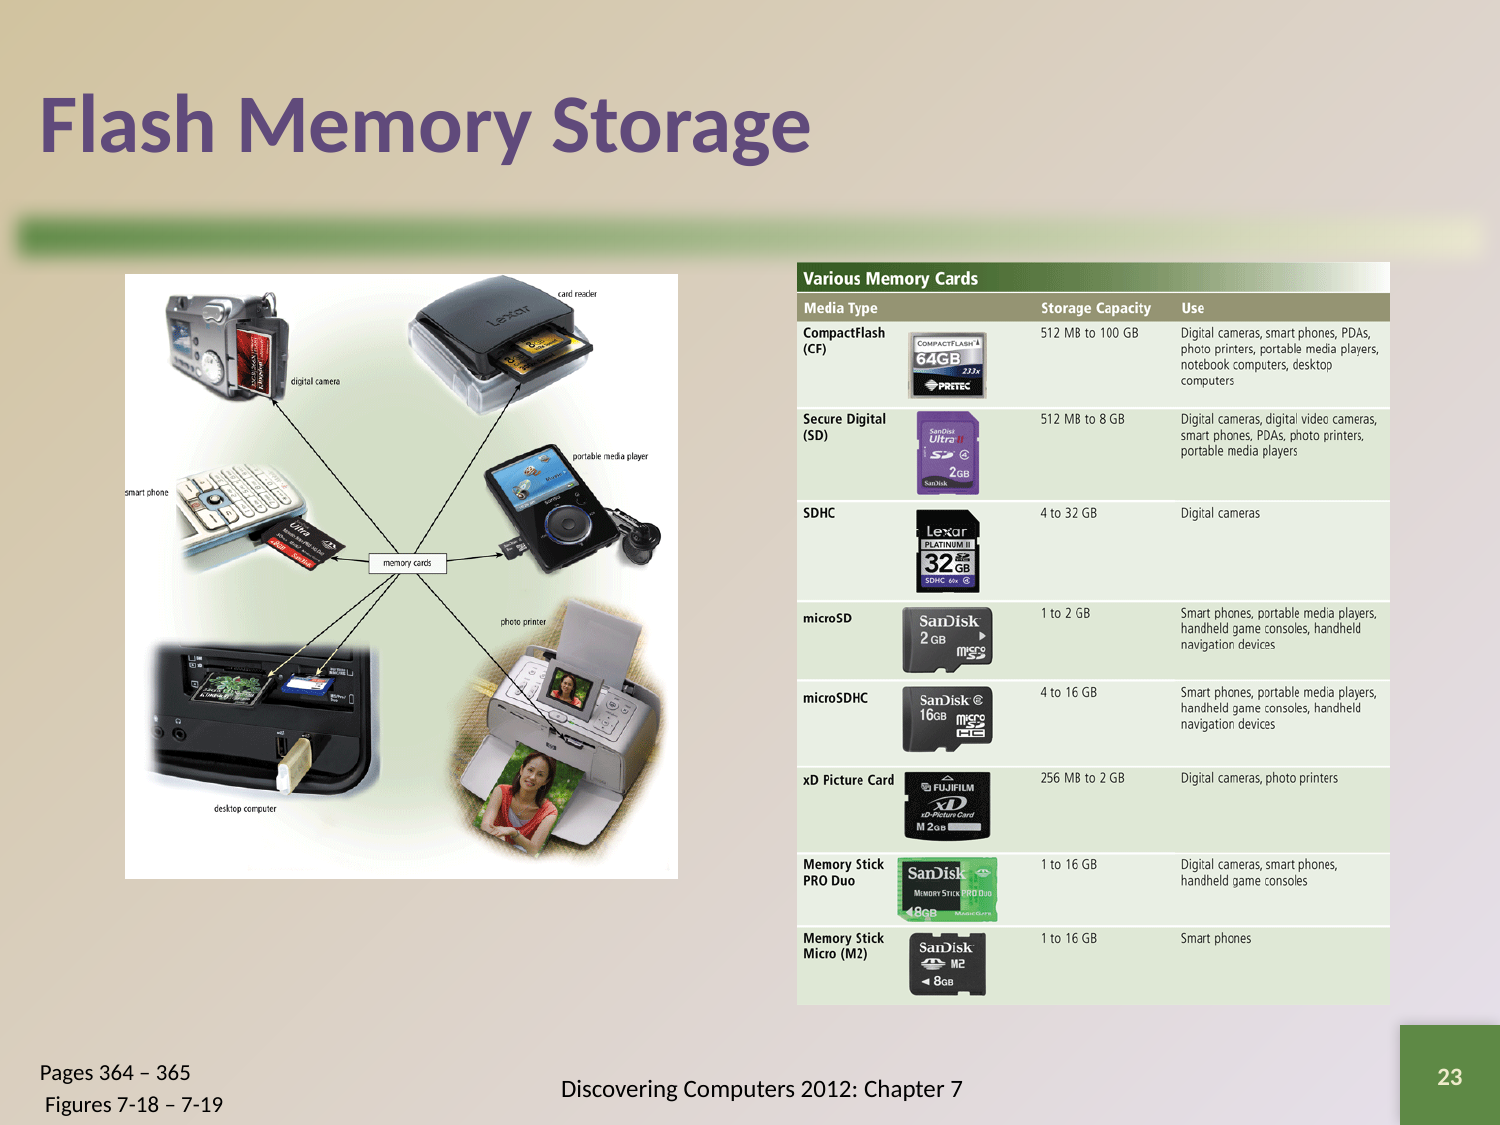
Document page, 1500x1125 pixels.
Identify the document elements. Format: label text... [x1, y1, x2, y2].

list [797, 262, 1390, 1006]
list Pages 364 – 365 Figures 7-18 – 7-19 [24, 1050, 300, 1125]
title Flash Memory Storage [24, 24, 1475, 213]
footer Discovering Computers 2012: Chapter 7 [450, 1050, 1075, 1125]
slide_number 23 [1400, 1025, 1500, 1125]
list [124, 274, 678, 879]
